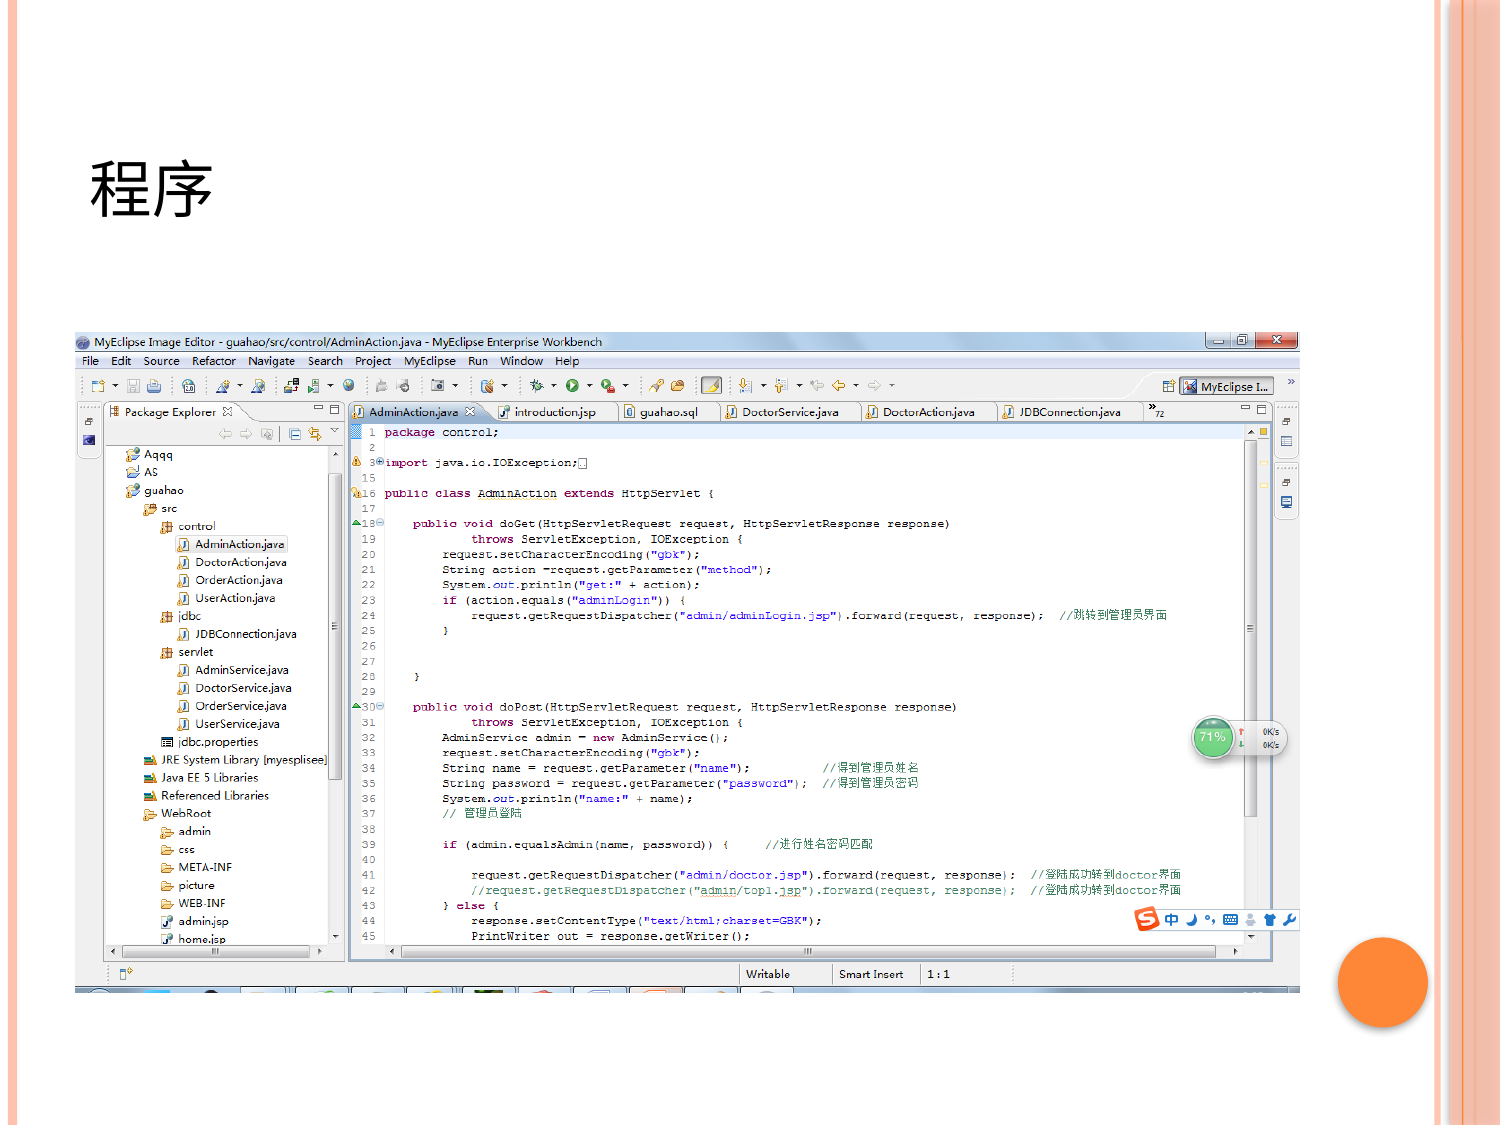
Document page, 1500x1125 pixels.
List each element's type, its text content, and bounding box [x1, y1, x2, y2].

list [74, 331, 1301, 993]
title 程序 [75, 45, 1300, 233]
